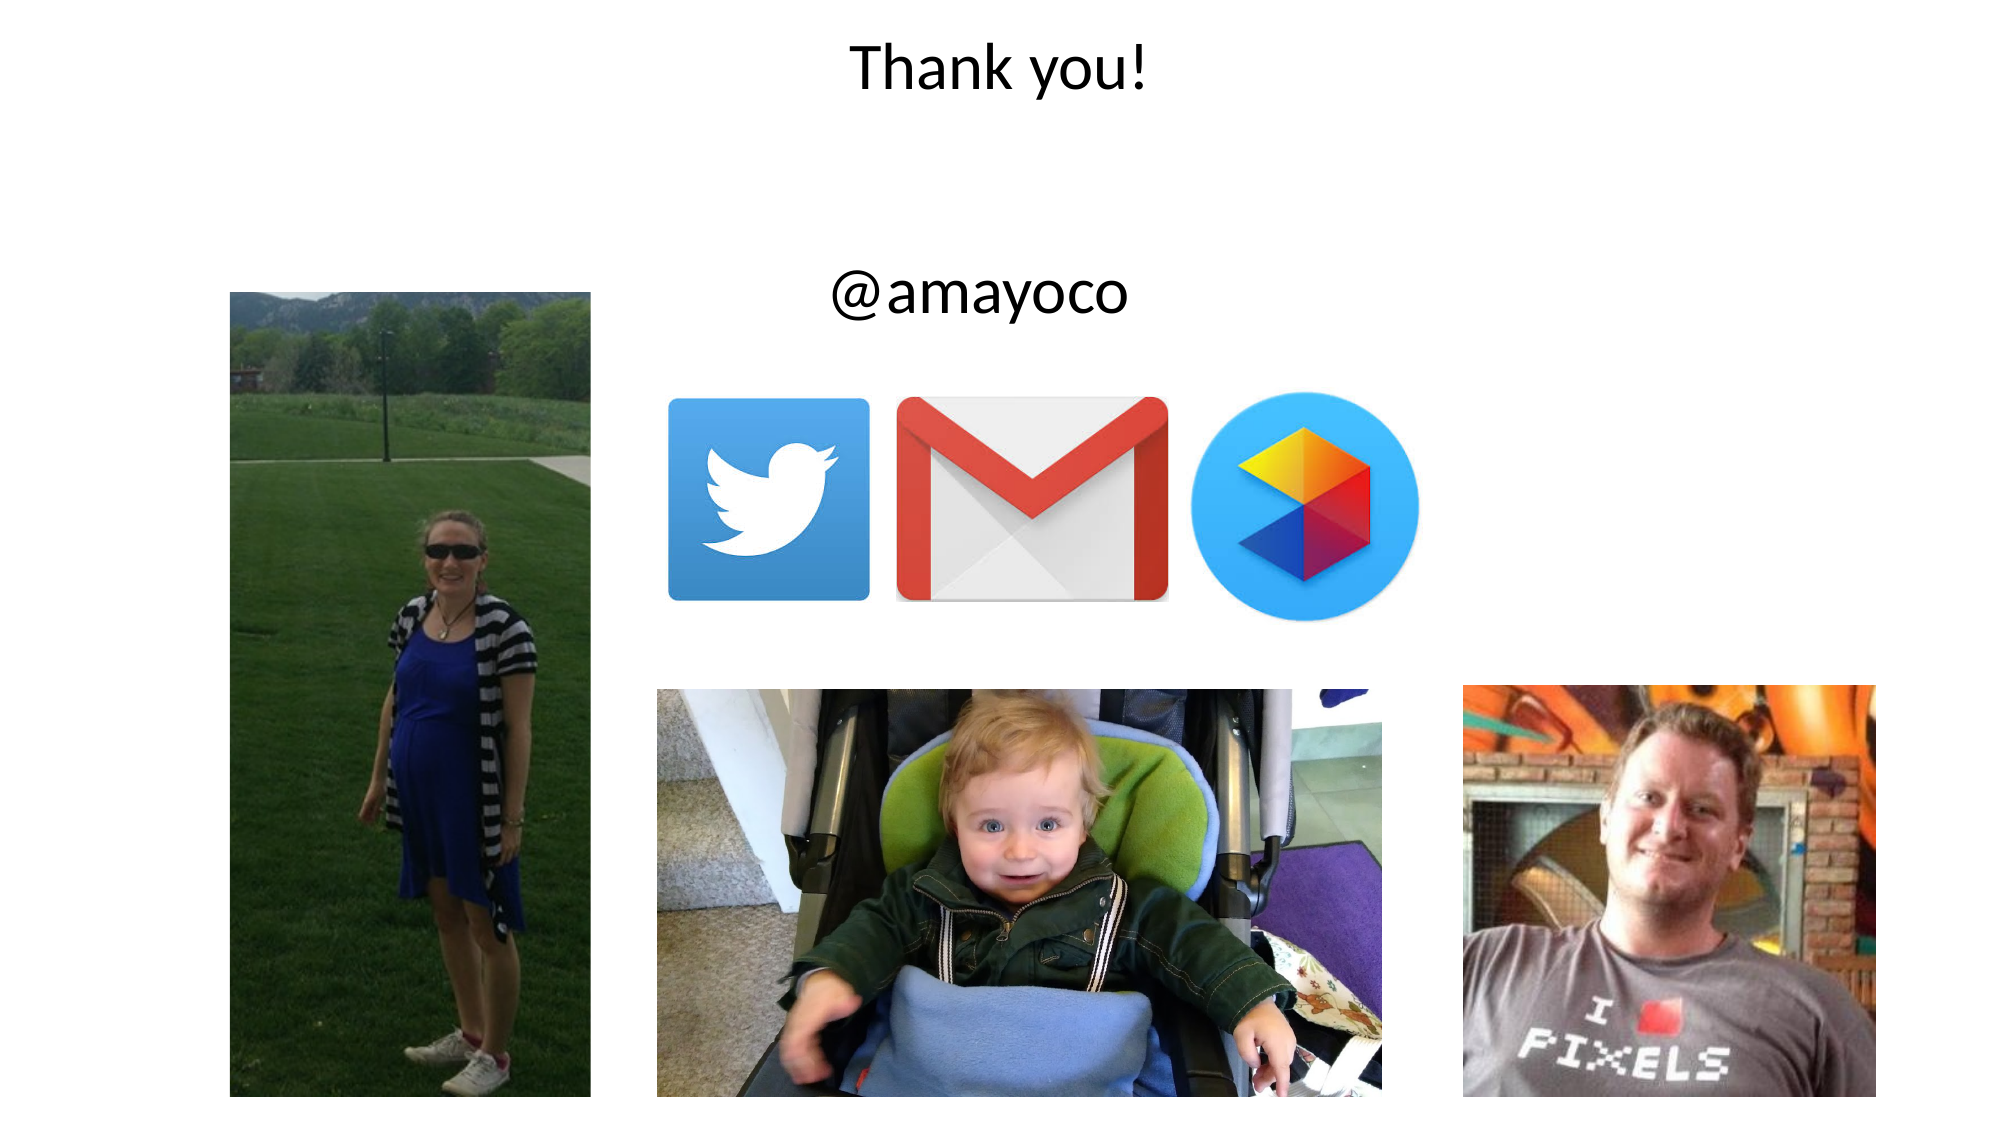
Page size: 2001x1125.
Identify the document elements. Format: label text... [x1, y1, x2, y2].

picture [896, 396, 1169, 602]
picture [656, 689, 1382, 1097]
text_box Thank you! [0, 15, 2000, 111]
picture [657, 387, 880, 611]
text_box @amayoco [0, 239, 1987, 334]
picture [1186, 387, 1424, 626]
picture [1463, 685, 1876, 1097]
picture [229, 292, 591, 1097]
